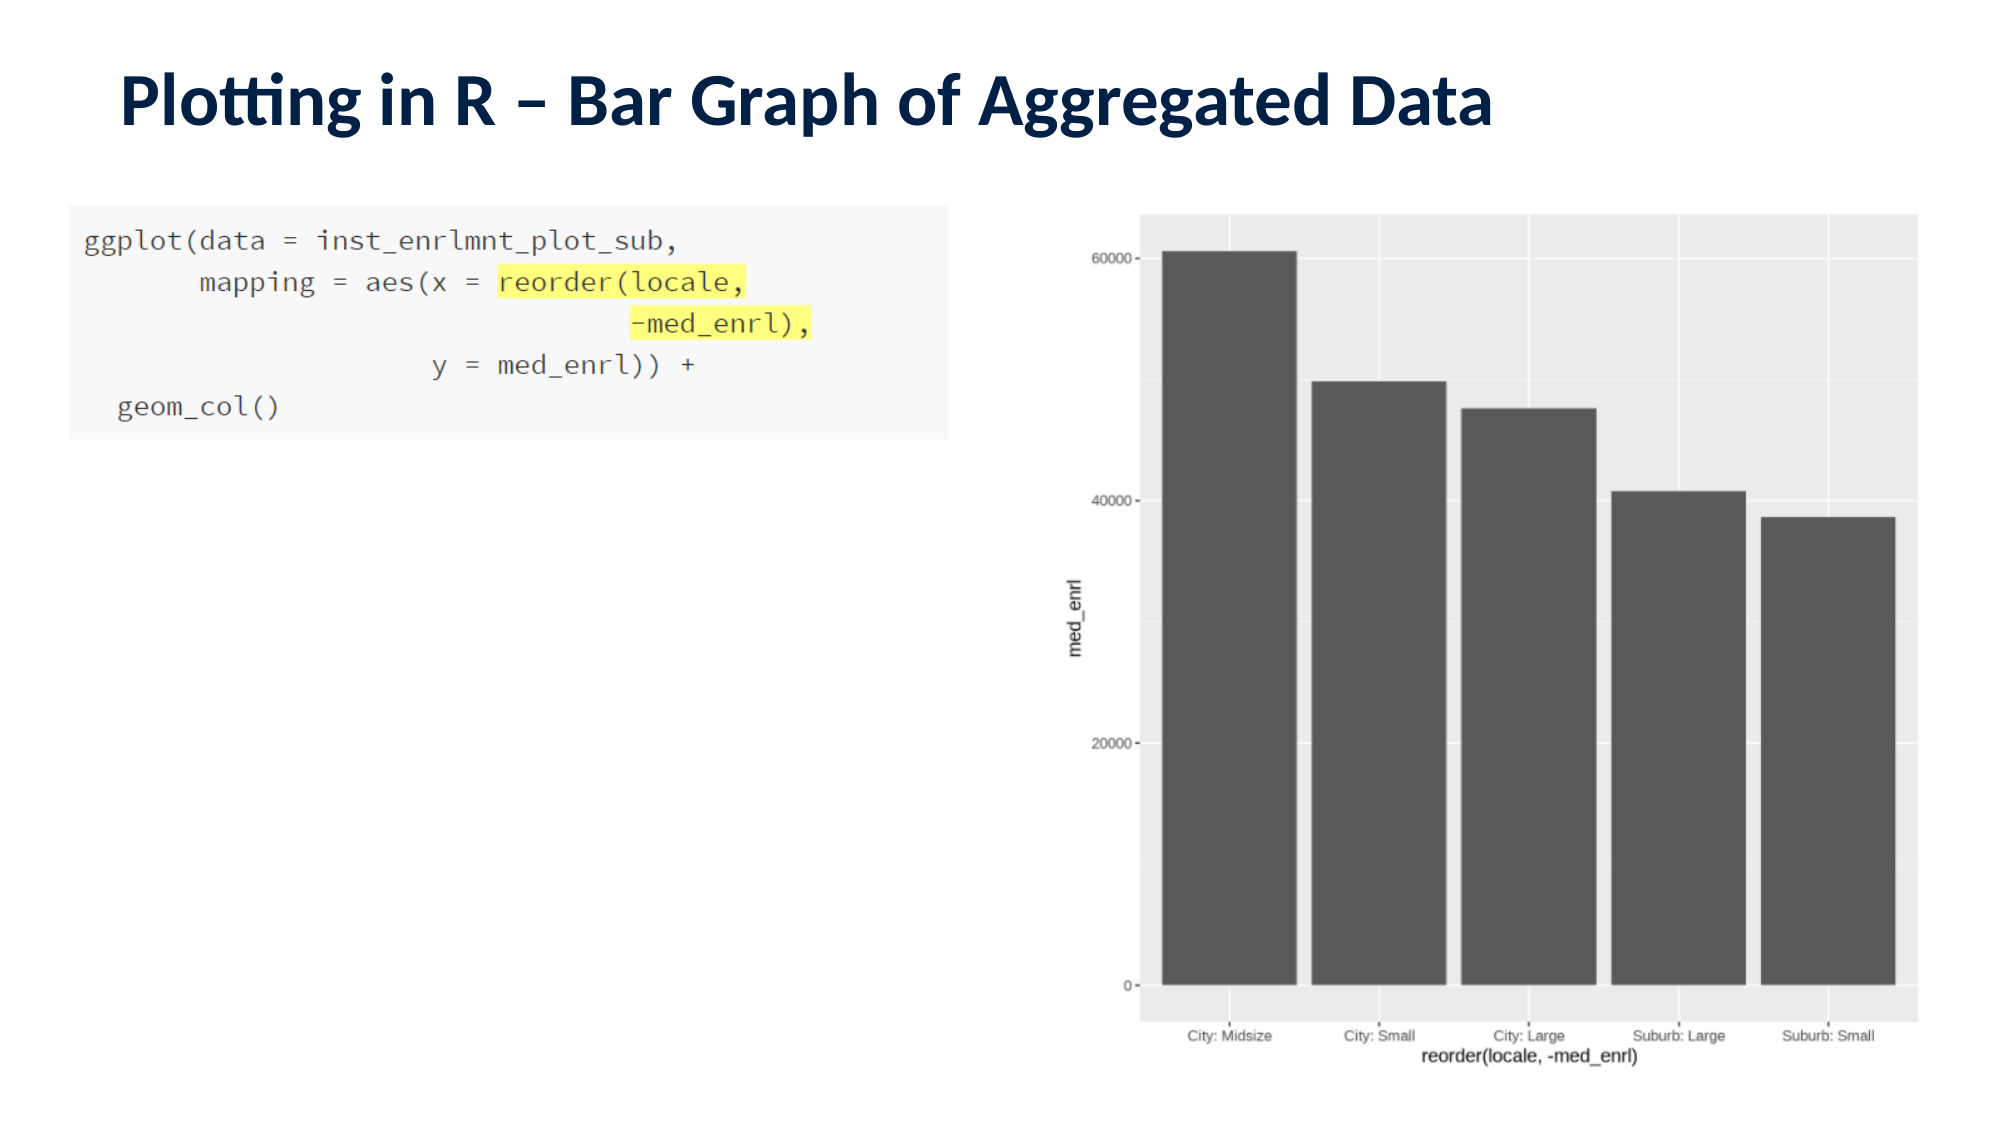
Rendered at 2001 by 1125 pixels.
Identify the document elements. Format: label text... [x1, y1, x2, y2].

title Plotting in R – Bar Graph of Aggregated Data [105, 52, 1895, 172]
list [47, 172, 1953, 1073]
